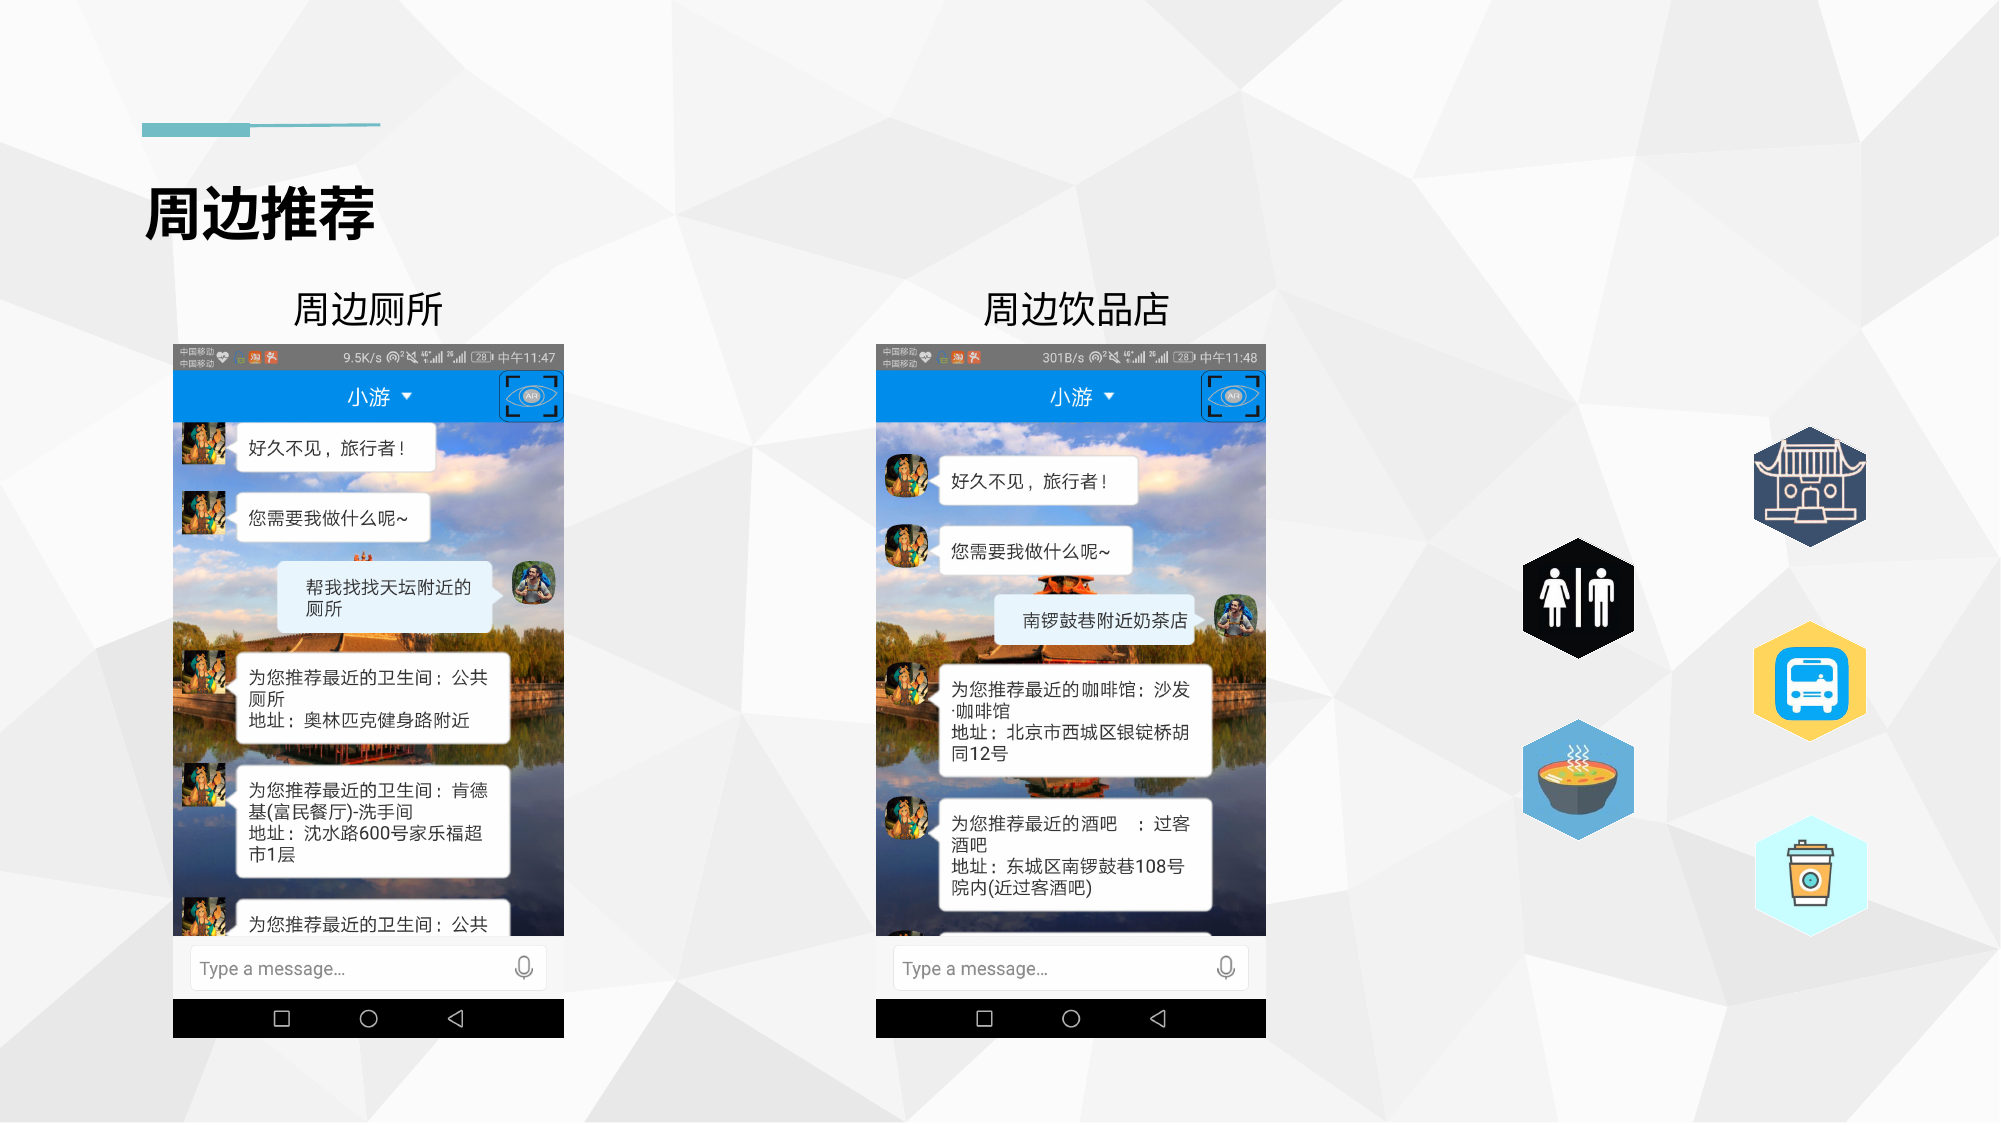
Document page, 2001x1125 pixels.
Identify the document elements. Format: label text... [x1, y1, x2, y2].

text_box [1755, 814, 1868, 937]
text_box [1753, 620, 1867, 742]
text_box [1753, 425, 1867, 548]
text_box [143, 124, 381, 136]
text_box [1522, 537, 1635, 660]
picture [173, 344, 564, 1038]
text_box 周边饮品店 [968, 278, 1200, 338]
picture [875, 344, 1266, 1038]
text_box 周边推荐 [49, 169, 478, 255]
text_box 周边厕所 [278, 278, 478, 338]
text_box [1522, 718, 1635, 841]
